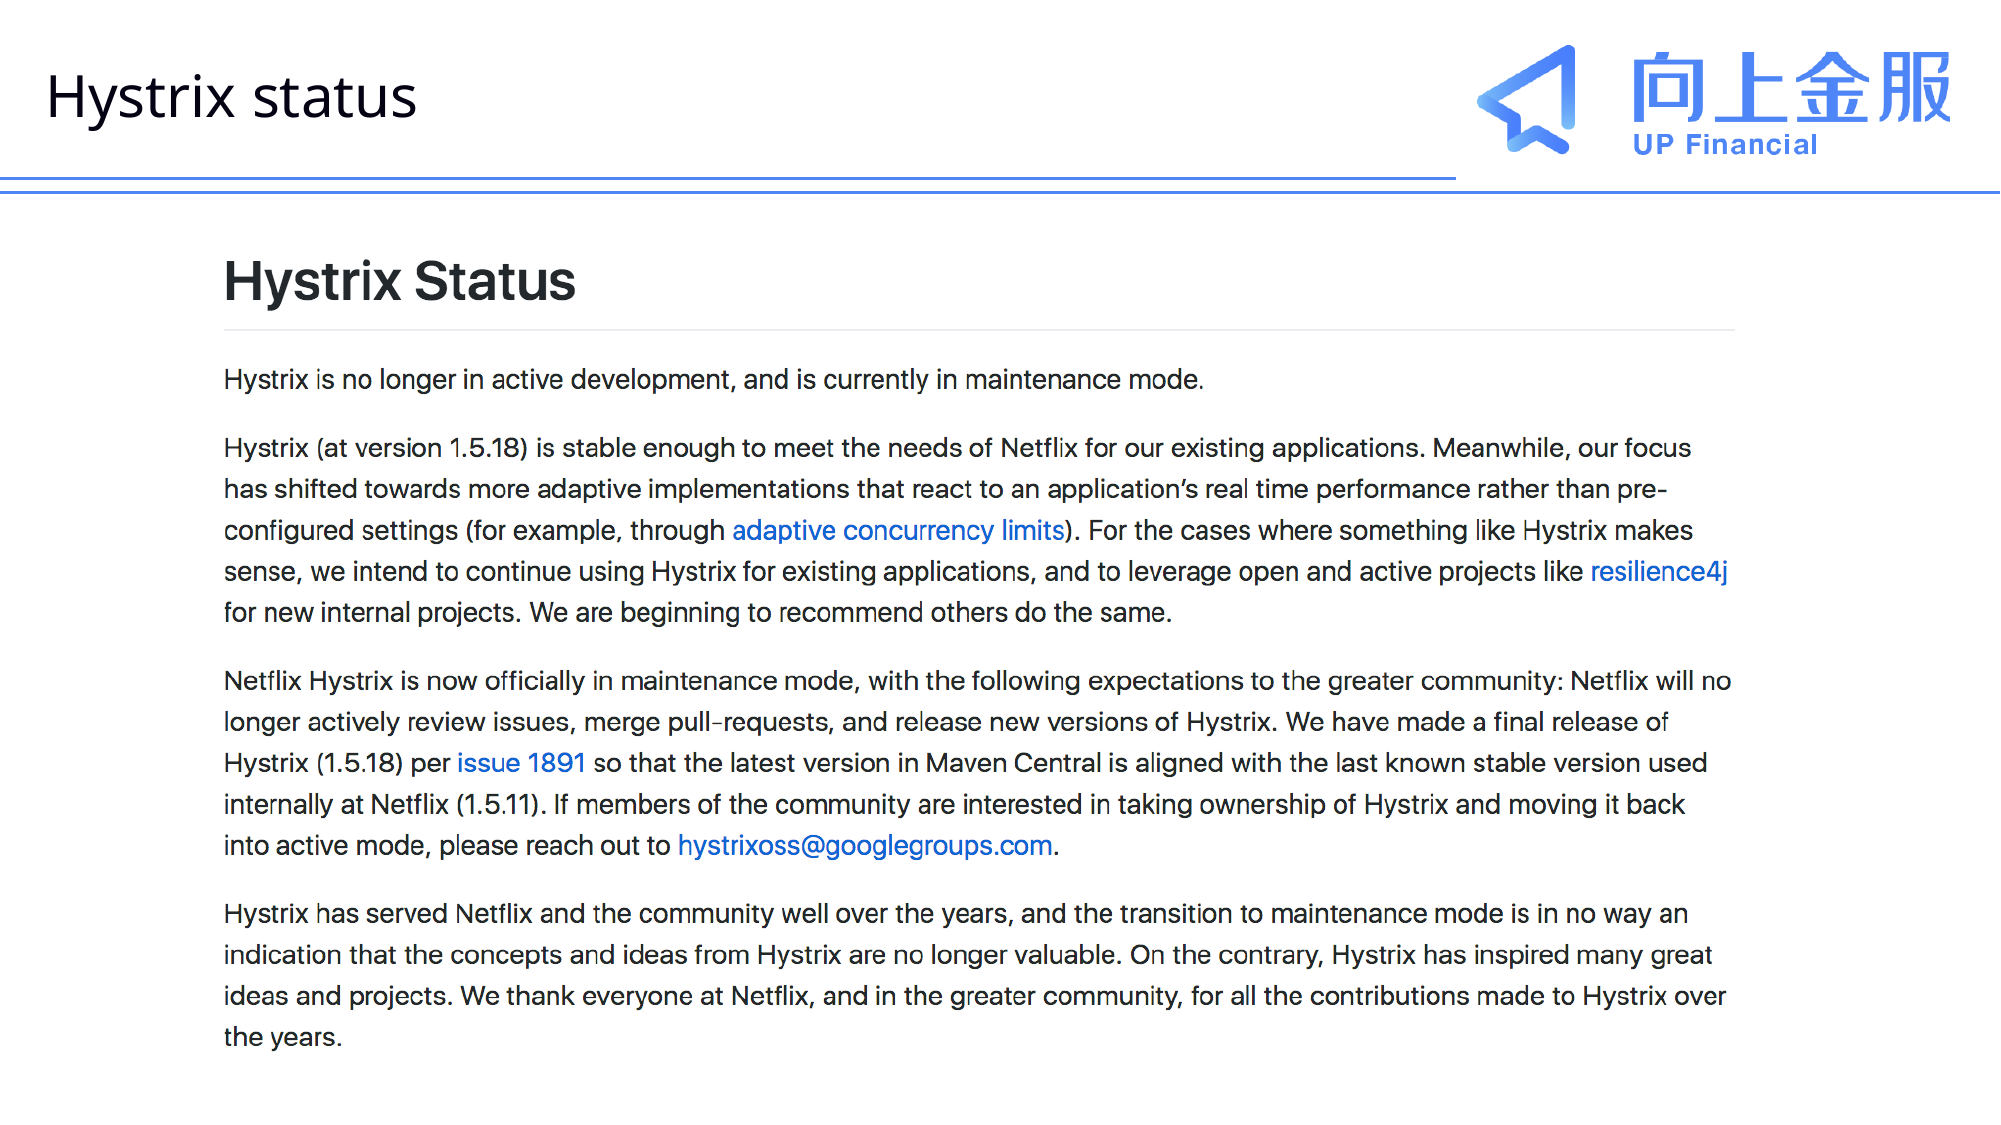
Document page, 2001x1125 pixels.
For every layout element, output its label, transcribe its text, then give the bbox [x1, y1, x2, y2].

picture [1474, 14, 1955, 182]
title Hystrix status [30, 55, 1397, 141]
picture [179, 220, 1804, 1089]
